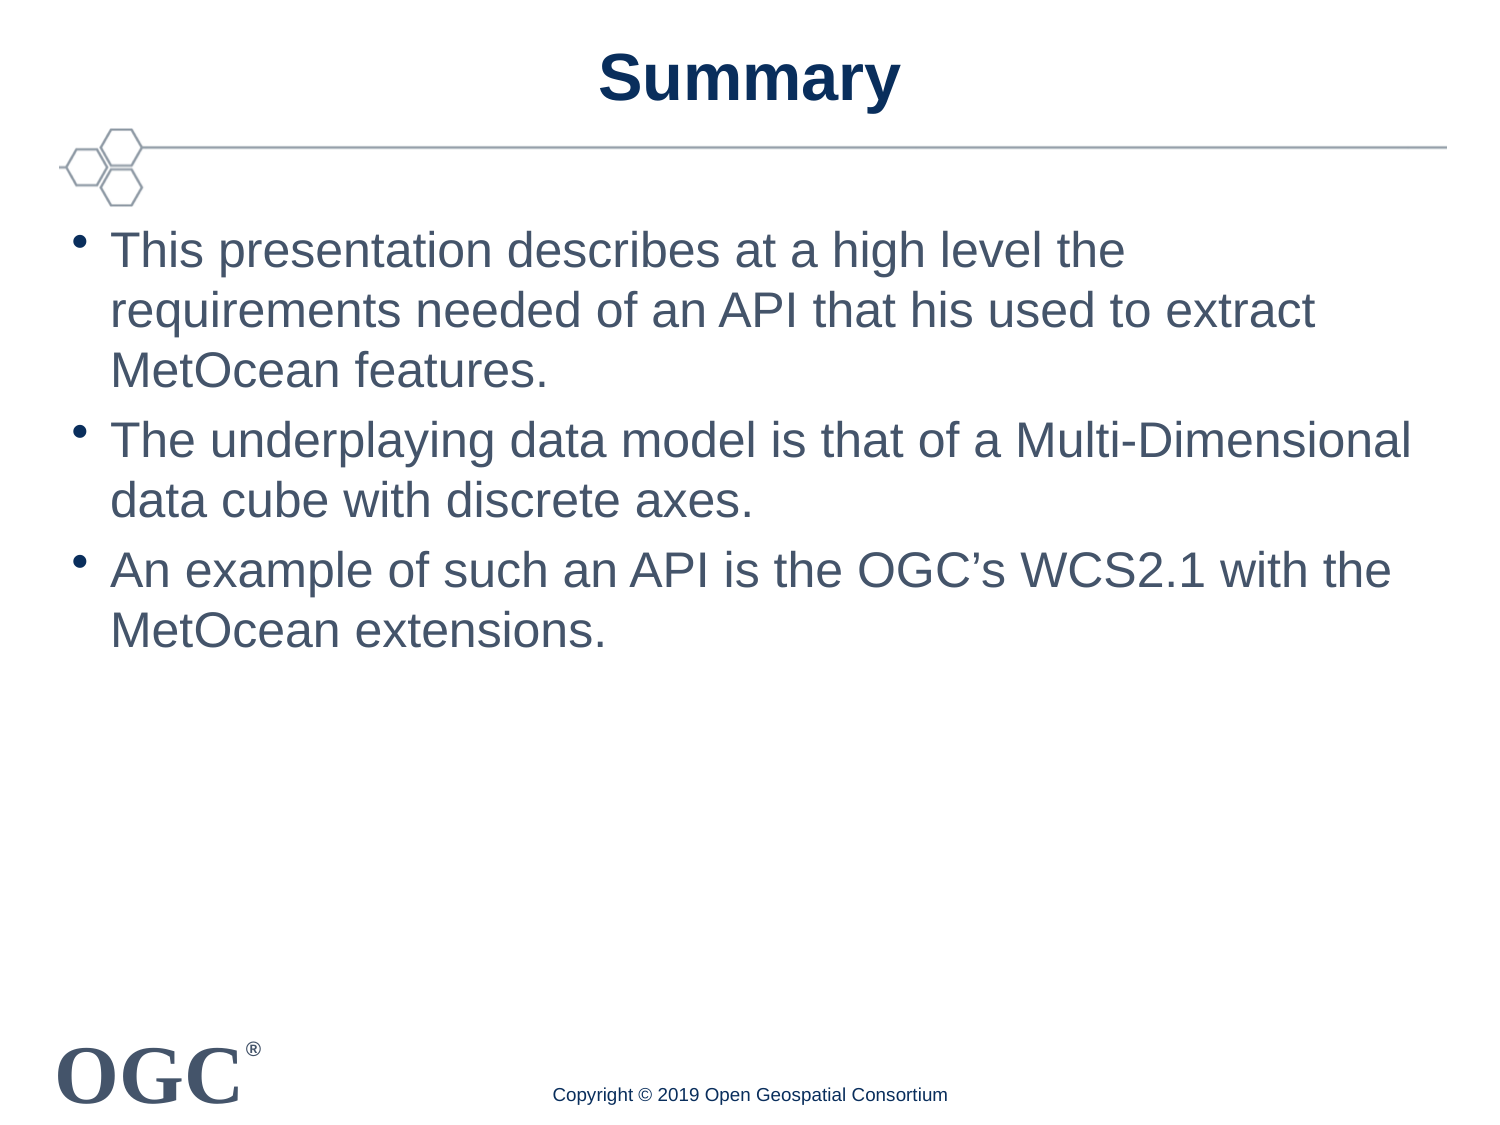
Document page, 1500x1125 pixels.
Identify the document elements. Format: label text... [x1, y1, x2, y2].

footer Copyright © 2019 Open Geospatial Consortium [487, 1074, 1013, 1113]
picture [59, 136, 1447, 208]
title Summary [37, 22, 1463, 136]
list This presentation describes at a high level the requirements needed of an API that his used to extract MetOcean features. The underplaying data model is that of a Multi-Dimensional data cube with discrete axes. An example of such an API is the OGC’s WCS2.1 with the MetOcean extensions. [56, 209, 1445, 1013]
